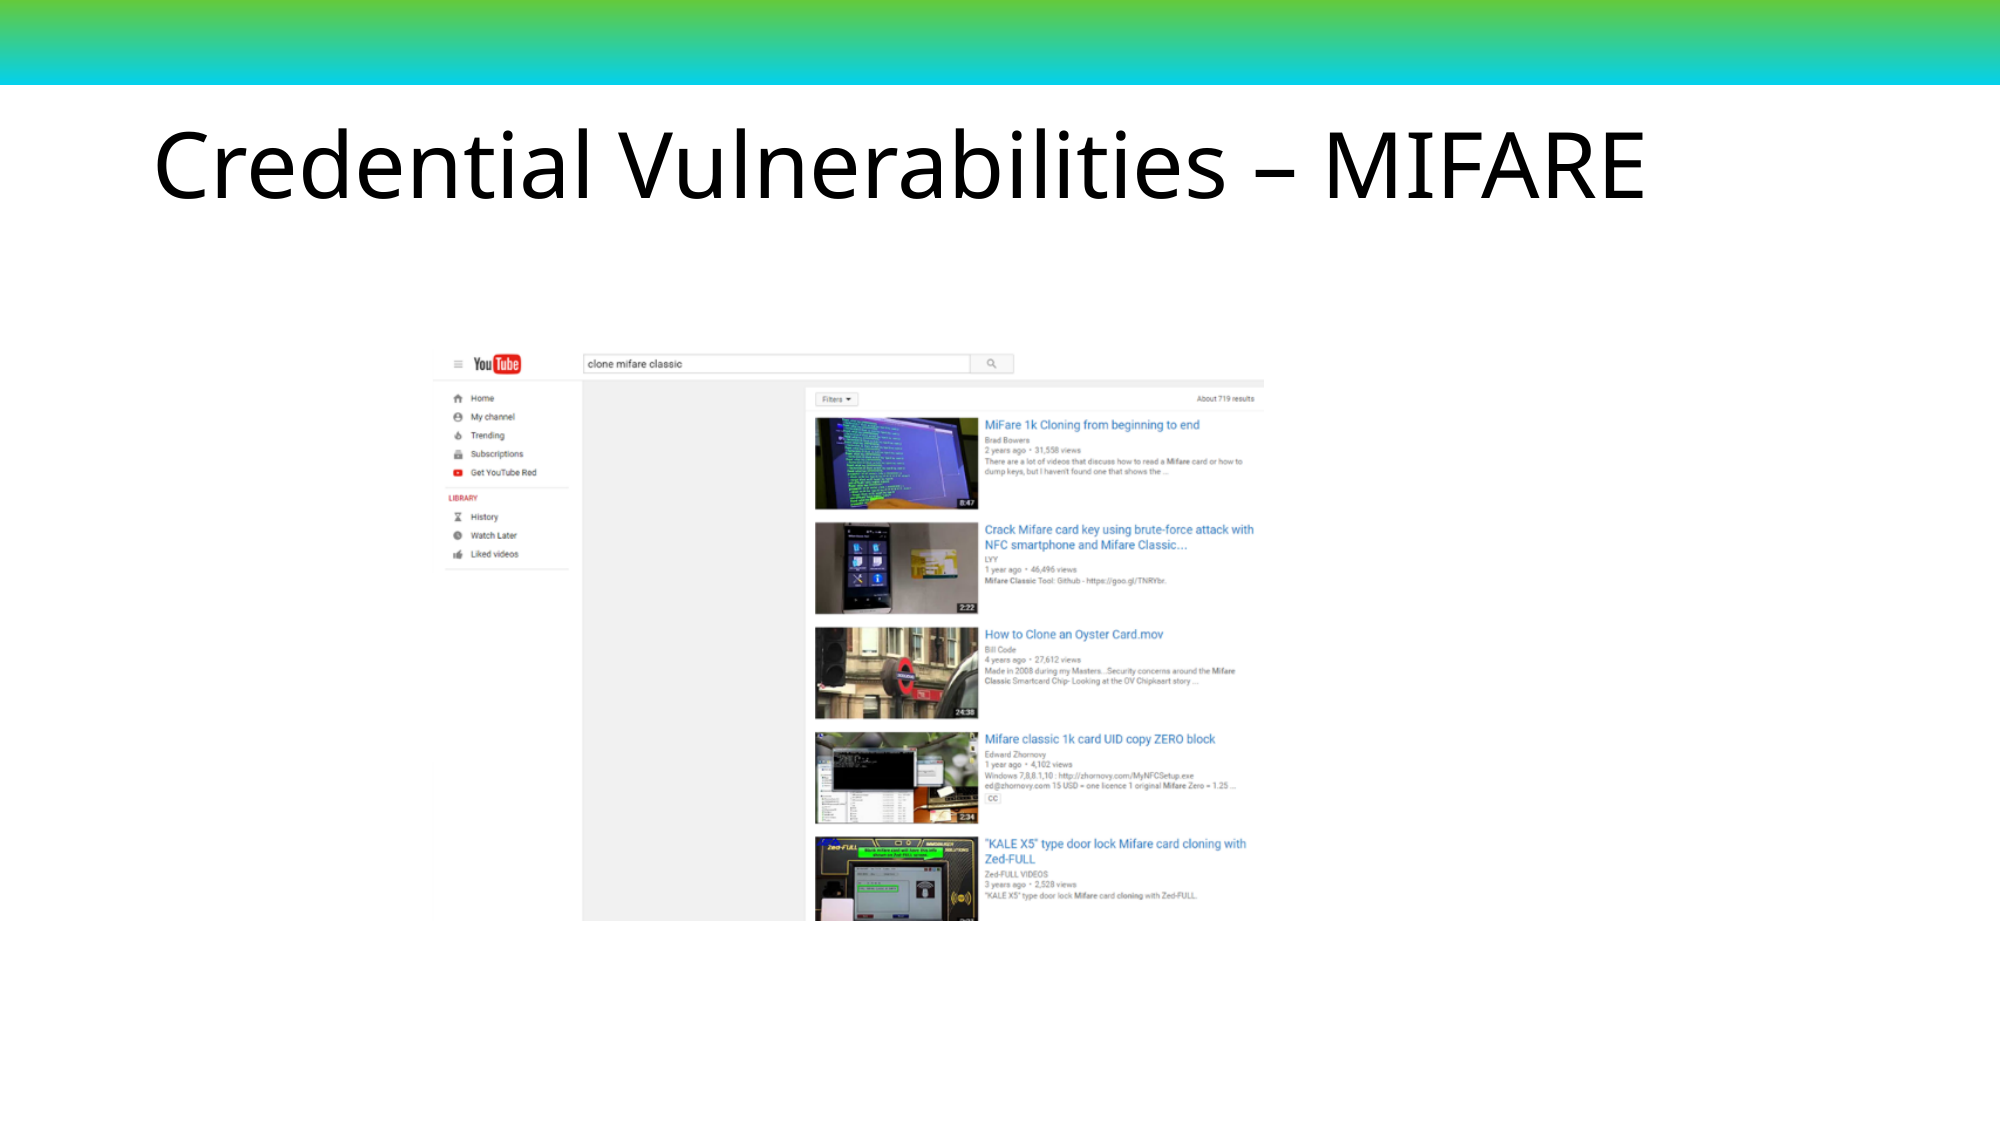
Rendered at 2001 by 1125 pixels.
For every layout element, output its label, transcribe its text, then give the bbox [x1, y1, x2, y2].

text_box [0, 0, 2000, 85]
title Credential Vulnerabilities – MIFARE [137, 59, 1863, 278]
picture [432, 349, 1264, 921]
text_box [355, 278, 1655, 388]
